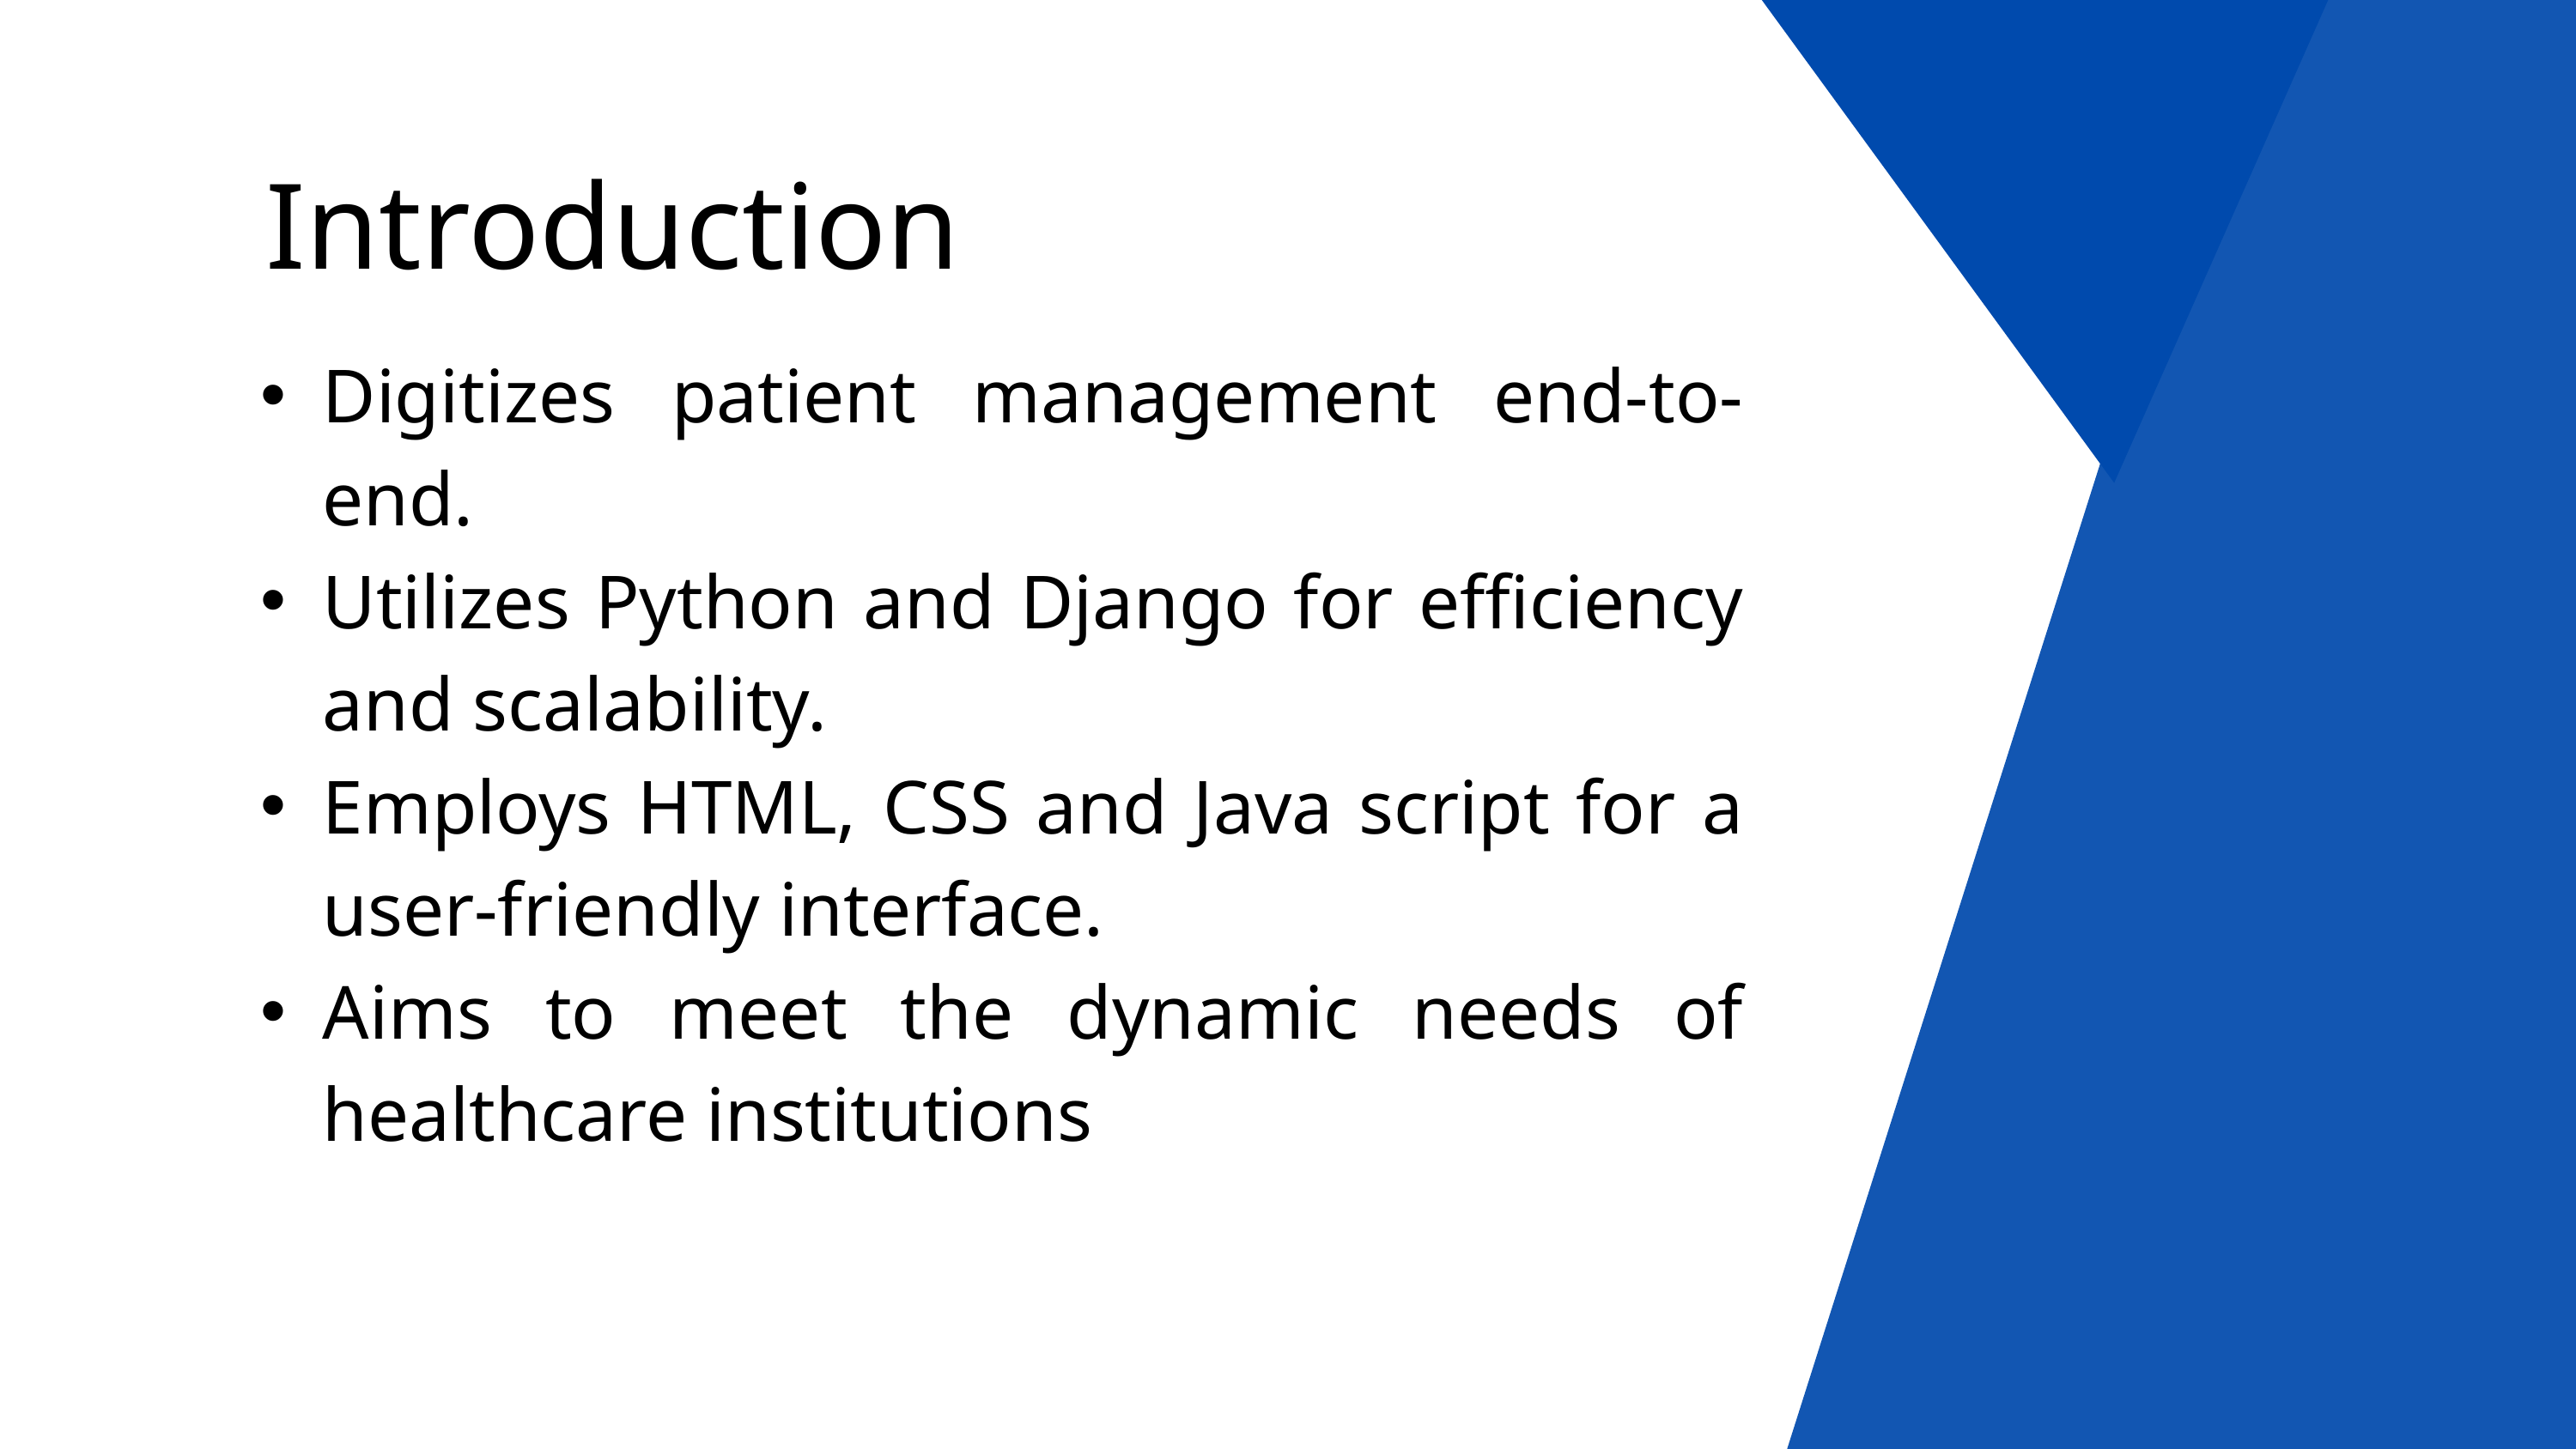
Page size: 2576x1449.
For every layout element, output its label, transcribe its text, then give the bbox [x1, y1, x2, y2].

text_box Digitizes patient management end-to-end. Utilizes Python and Django for efficiency and scalability. Employs HTML, CSS and Java script for a user-friendly interface. Aims to meet the dynamic needs of healthcare institutions [197, 335, 1745, 1259]
text_box [1787, 0, 2576, 1449]
text_box Introduction [265, 127, 1192, 294]
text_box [1726, 0, 2437, 485]
